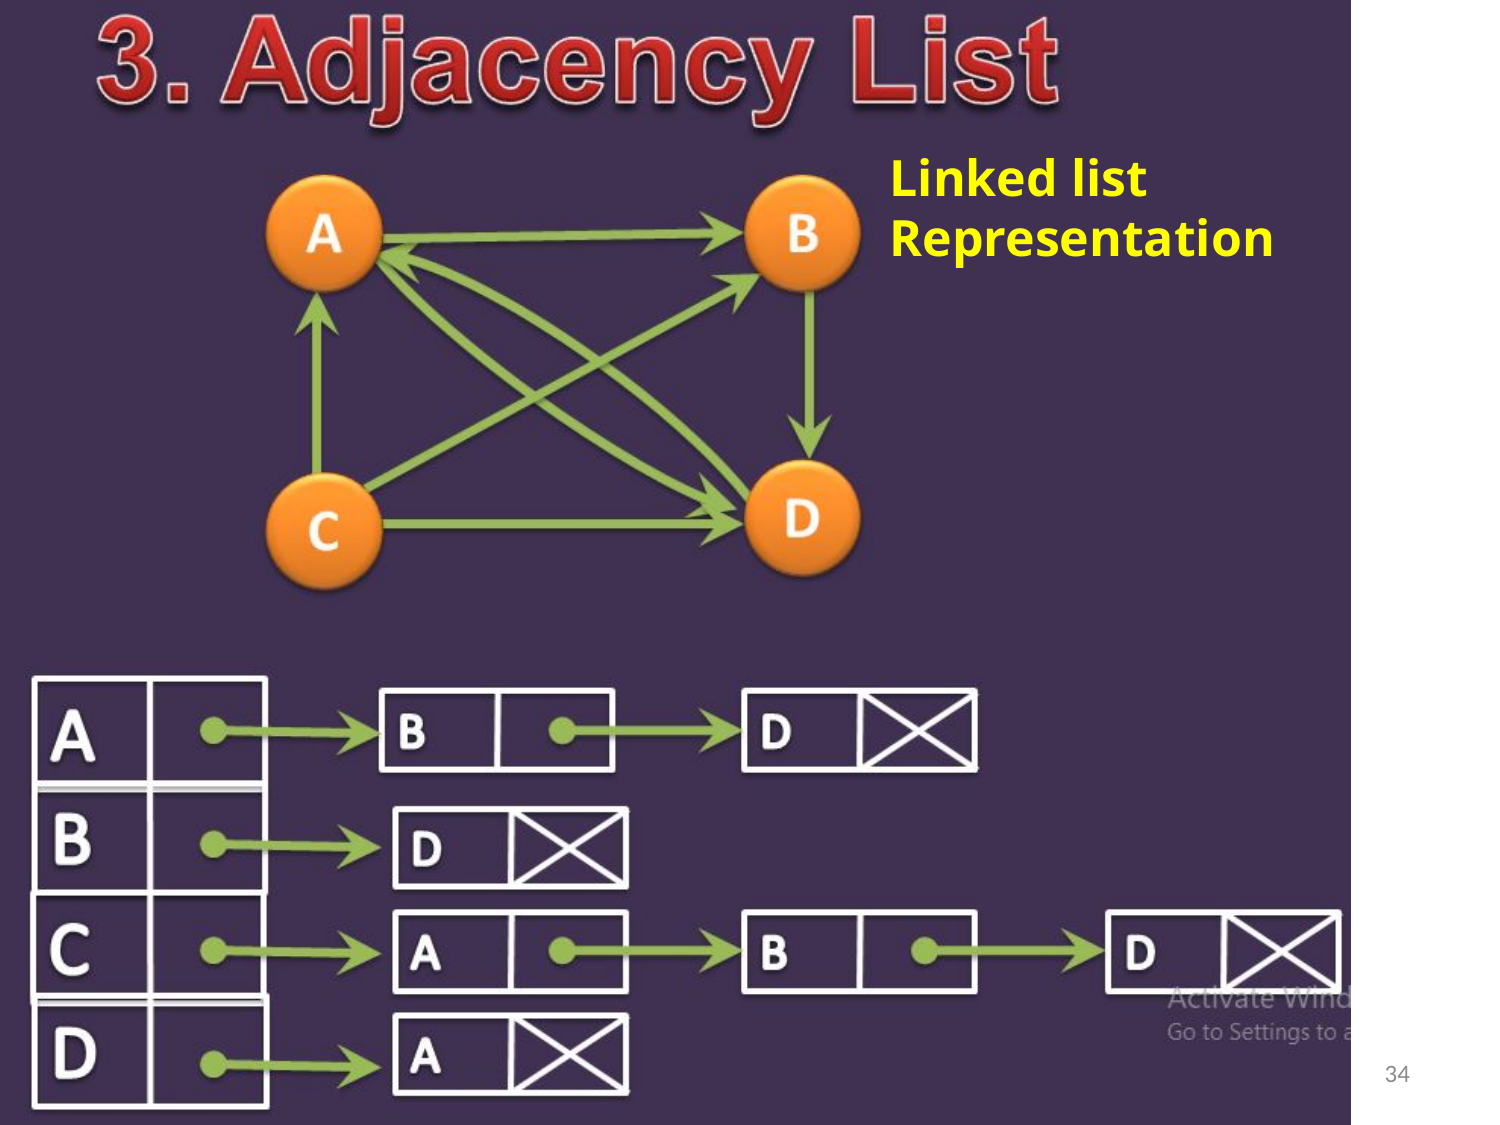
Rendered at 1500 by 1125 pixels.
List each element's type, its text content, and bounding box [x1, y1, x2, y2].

slide_number 34 [1356, 1042, 1425, 1103]
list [0, 0, 1352, 1125]
